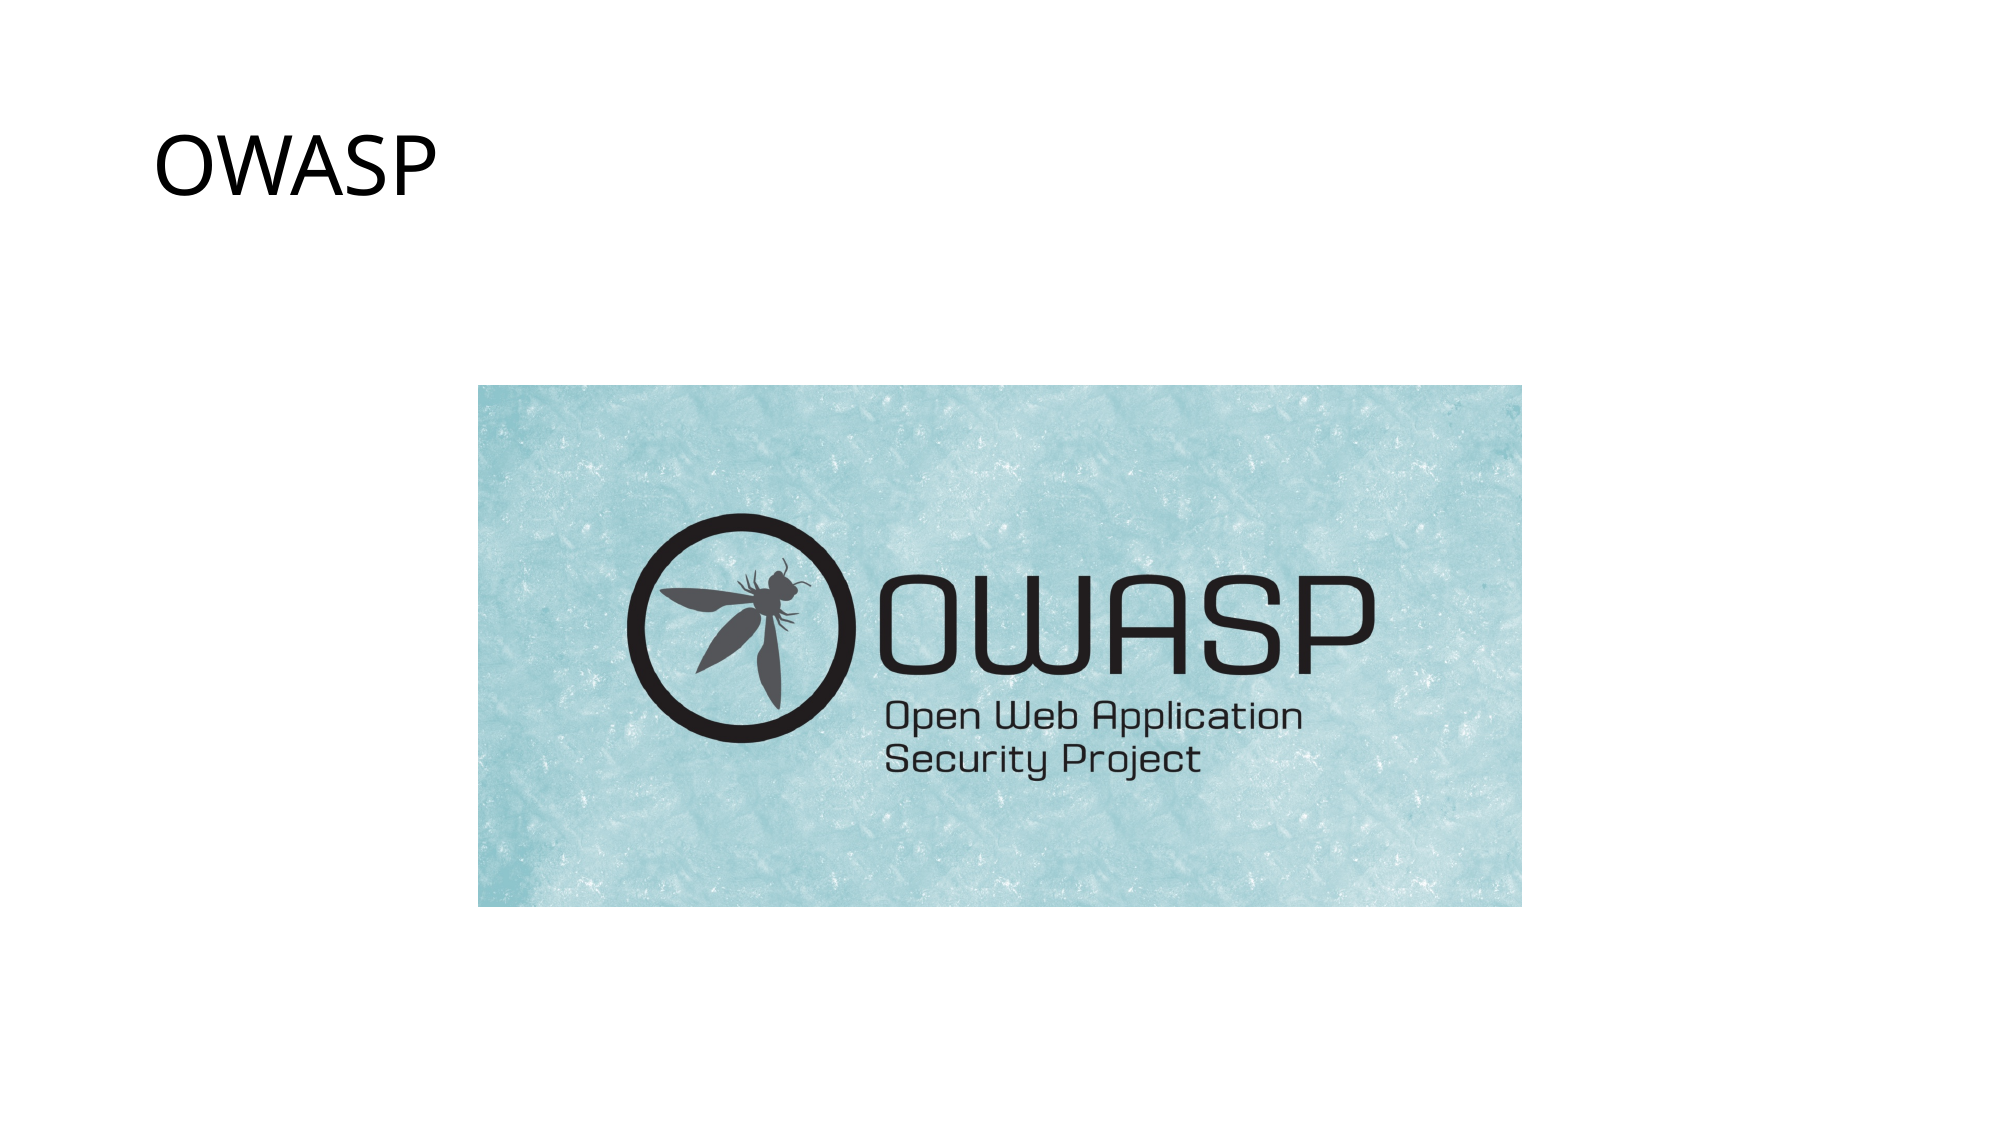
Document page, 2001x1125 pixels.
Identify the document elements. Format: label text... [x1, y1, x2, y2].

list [478, 385, 1522, 908]
title OWASP [137, 59, 1863, 278]
